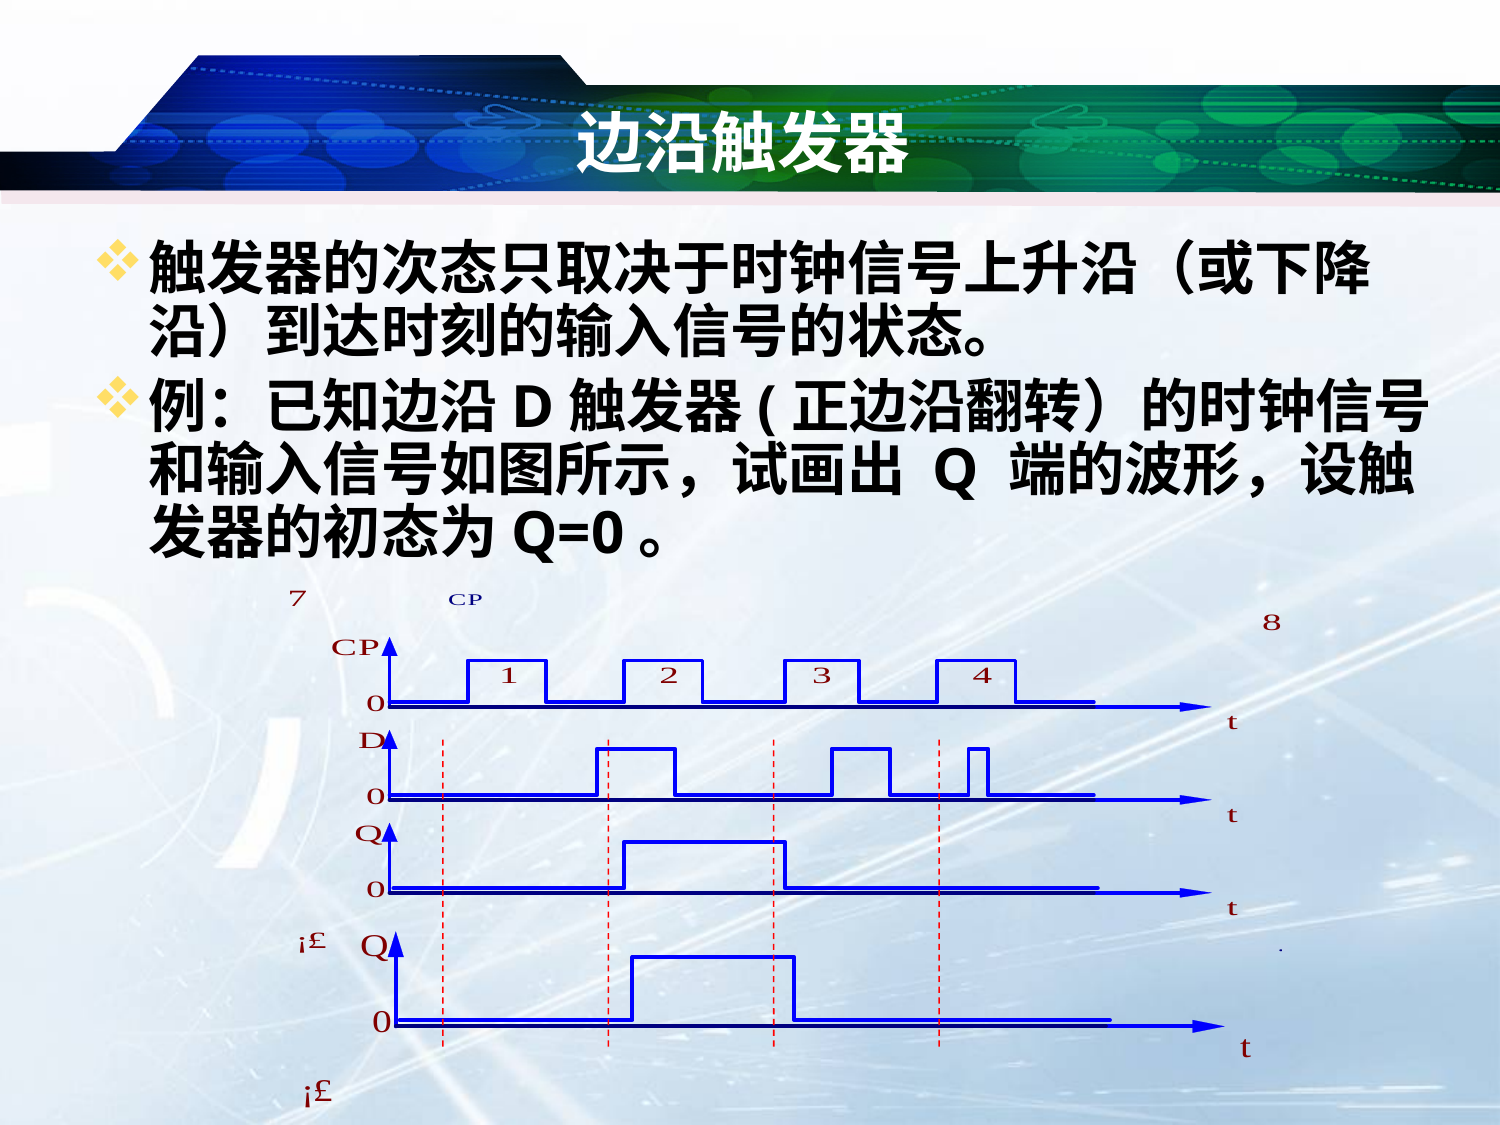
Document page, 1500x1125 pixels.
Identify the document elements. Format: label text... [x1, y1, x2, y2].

picture [0, 0, 1500, 1125]
title 边沿触发器 [99, 94, 1388, 188]
list 触发器的次态只取决于时钟信号上升沿（或下降沿）到达时刻的输入信号的状态。 例：已知边沿D触发器(正边沿翻转）的时钟信号和输入信号如图所示，试画出 Q 端的波形，设触发器的初态为Q=0。 [76, 231, 1448, 587]
